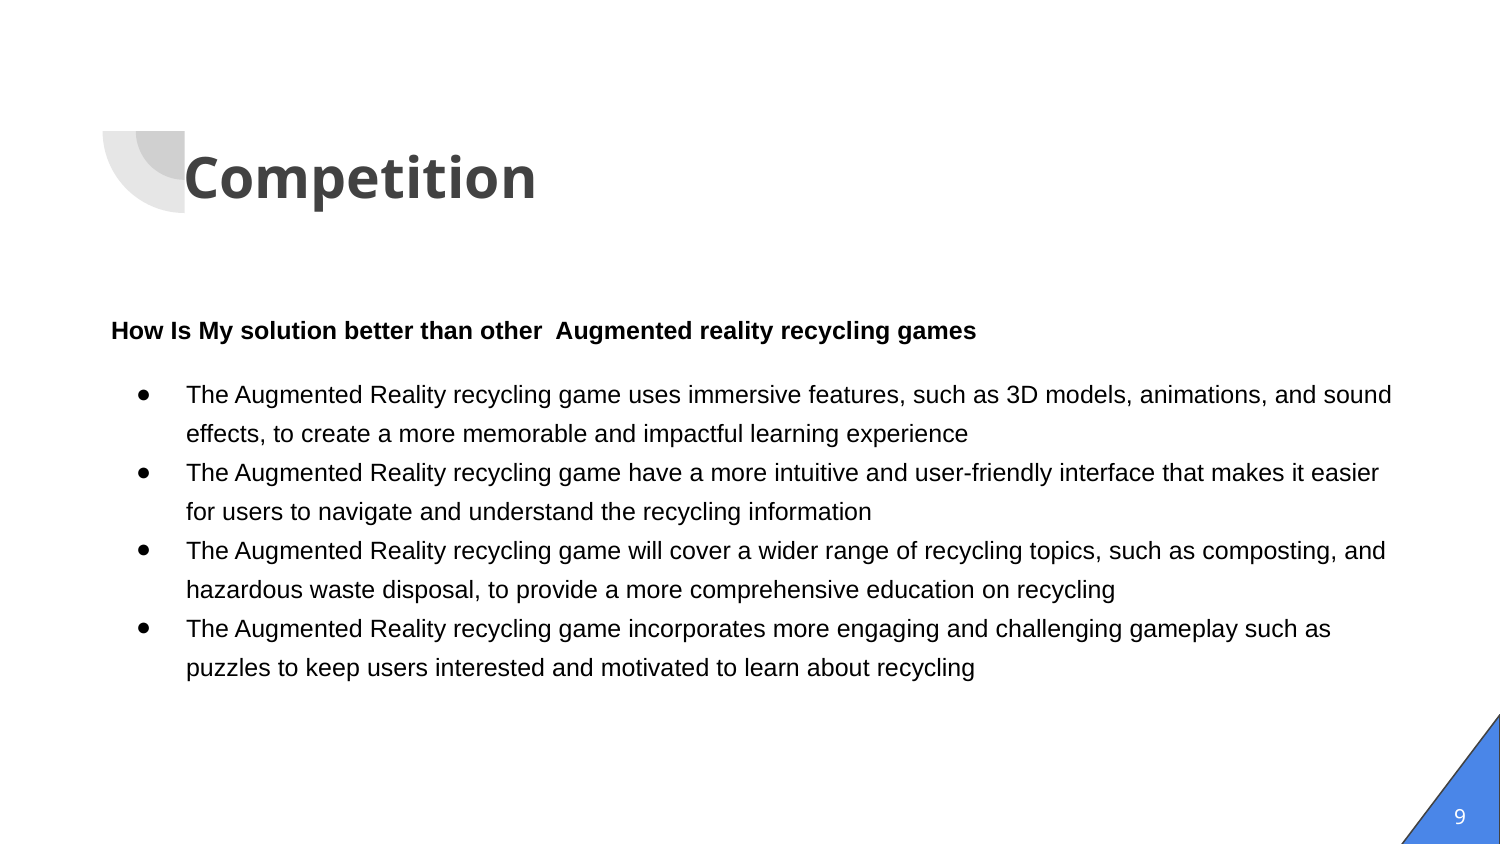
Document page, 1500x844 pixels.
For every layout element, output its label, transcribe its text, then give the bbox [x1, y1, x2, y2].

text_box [1401, 714, 1500, 844]
title Competition [159, 126, 562, 226]
list How Is My solution better than other Augmented reality recycling games The Augmented Reality recycling game uses immersive features, such as 3D models, animations, and sound effects, to create a more memorable and impactful learning experience The Augmented Reality recycling game have a more intuitive and user-friendly interface that makes it easier for users to navigate and understand the recycling information The Augmented Reality recycling game will cover a wider range of recycling topics, such as composting, and hazardous waste disposal, to provide a more comprehensive education on recycling The Augmented Reality recycling game incorporates more engaging and challenging gameplay such as puzzles to keep users interested and motivated to learn about recycling [95, 290, 1432, 708]
